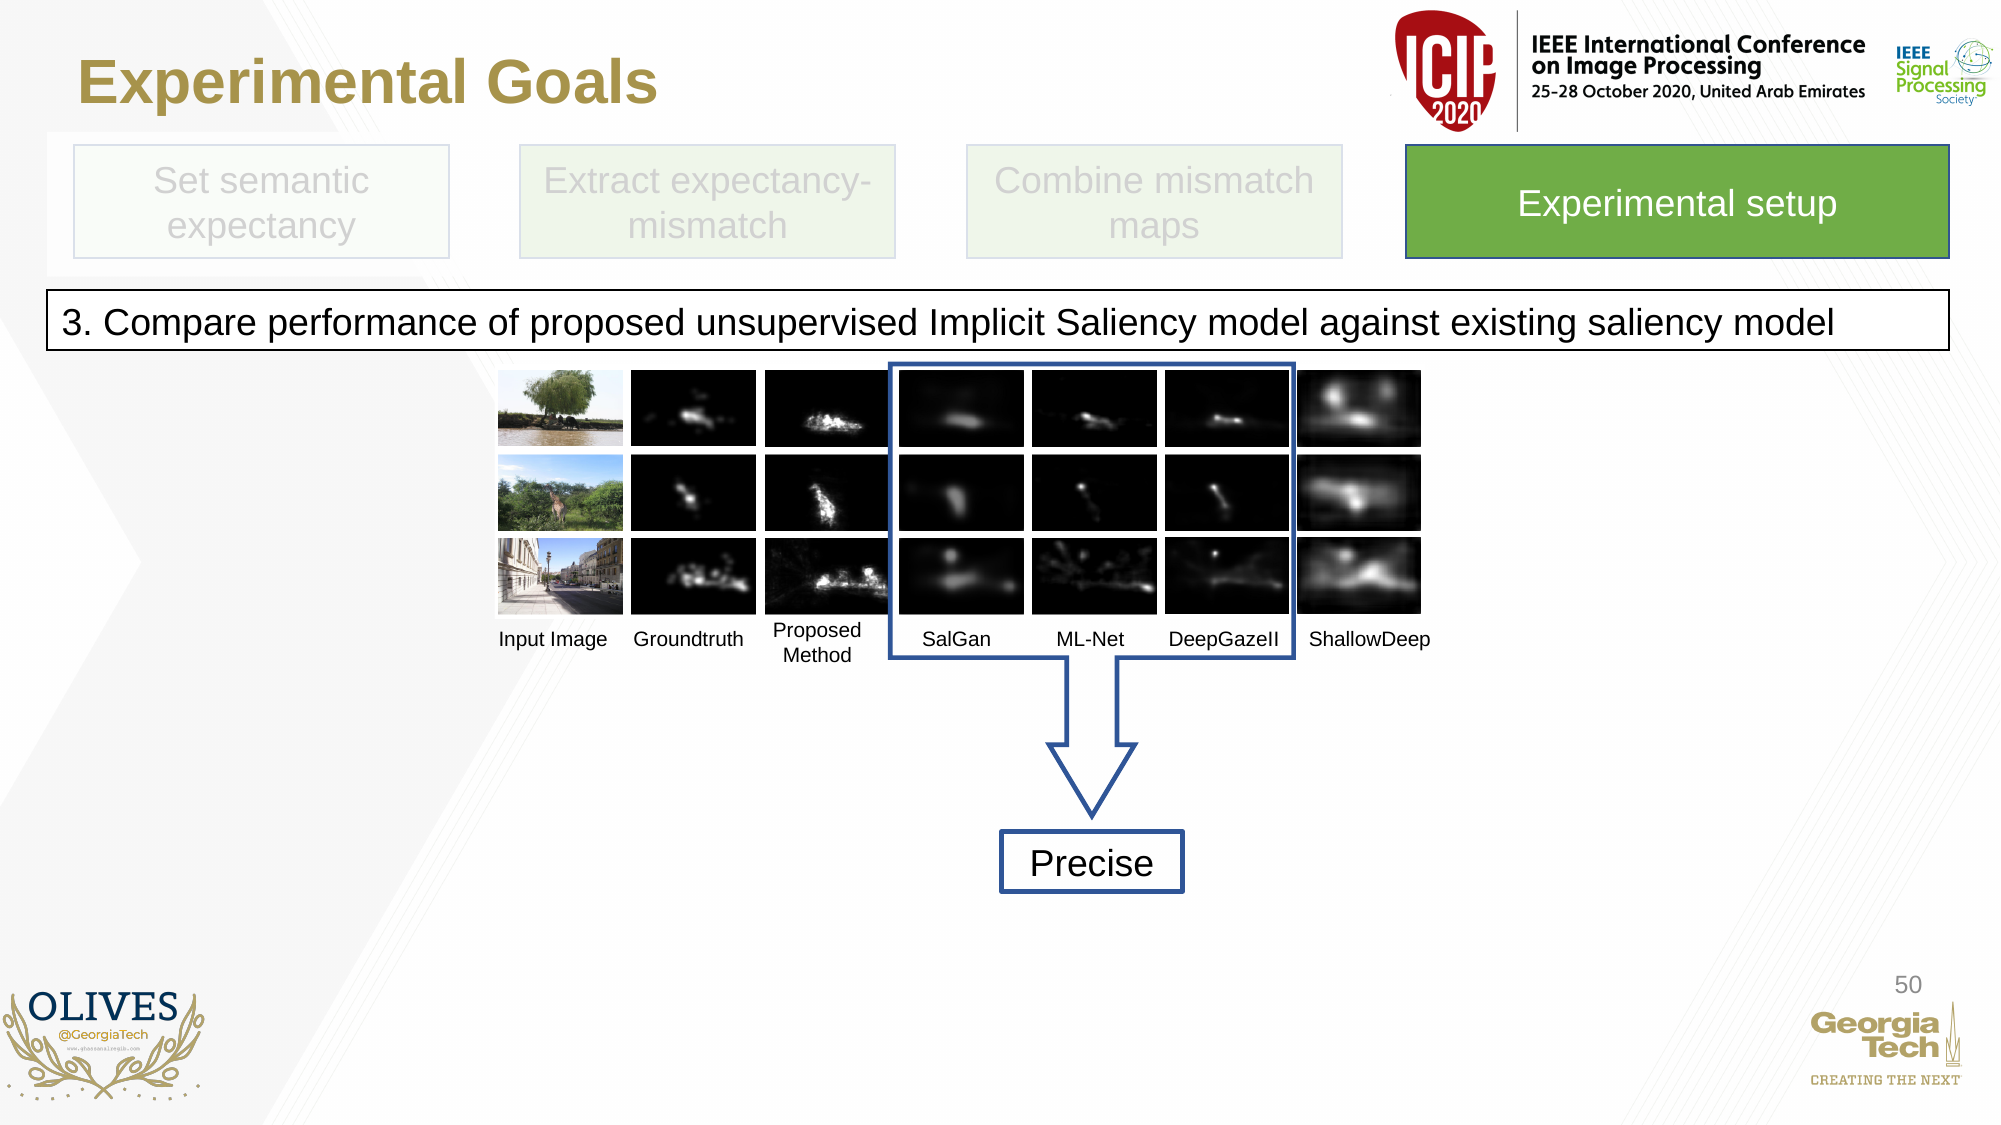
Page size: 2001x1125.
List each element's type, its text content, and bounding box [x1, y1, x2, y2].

slide_number 50 [1487, 953, 1938, 1014]
picture [0, 0, 2001, 1125]
text_box Precise [1001, 831, 1183, 892]
text_box 3. Compare performance of proposed unsupervised Implicit Saliency model against existing saliency model [46, 289, 1950, 351]
title Experimental Goals [62, 0, 1391, 167]
text_box [1047, 675, 1137, 818]
text_box [46, 131, 1361, 278]
text_box Experimental setup [1405, 144, 1950, 259]
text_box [477, 363, 1456, 675]
